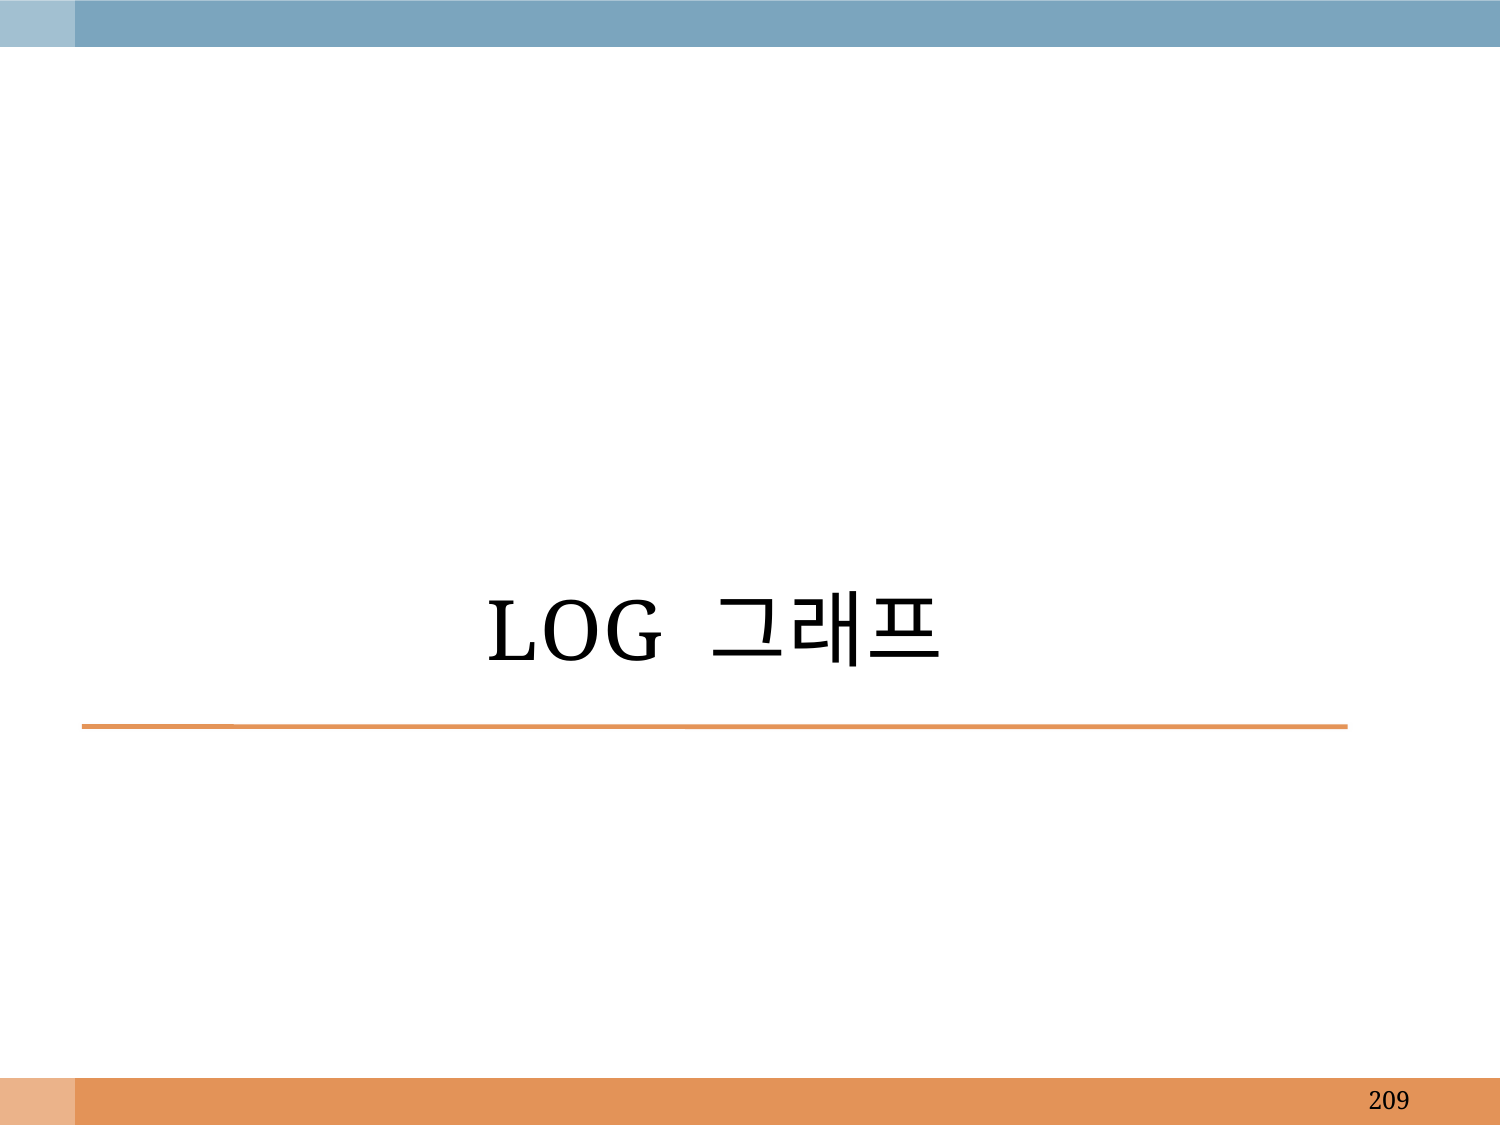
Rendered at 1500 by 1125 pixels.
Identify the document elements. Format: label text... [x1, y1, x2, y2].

title log 그래프 [82, 503, 1348, 751]
slide_number 209 [1074, 1078, 1425, 1125]
